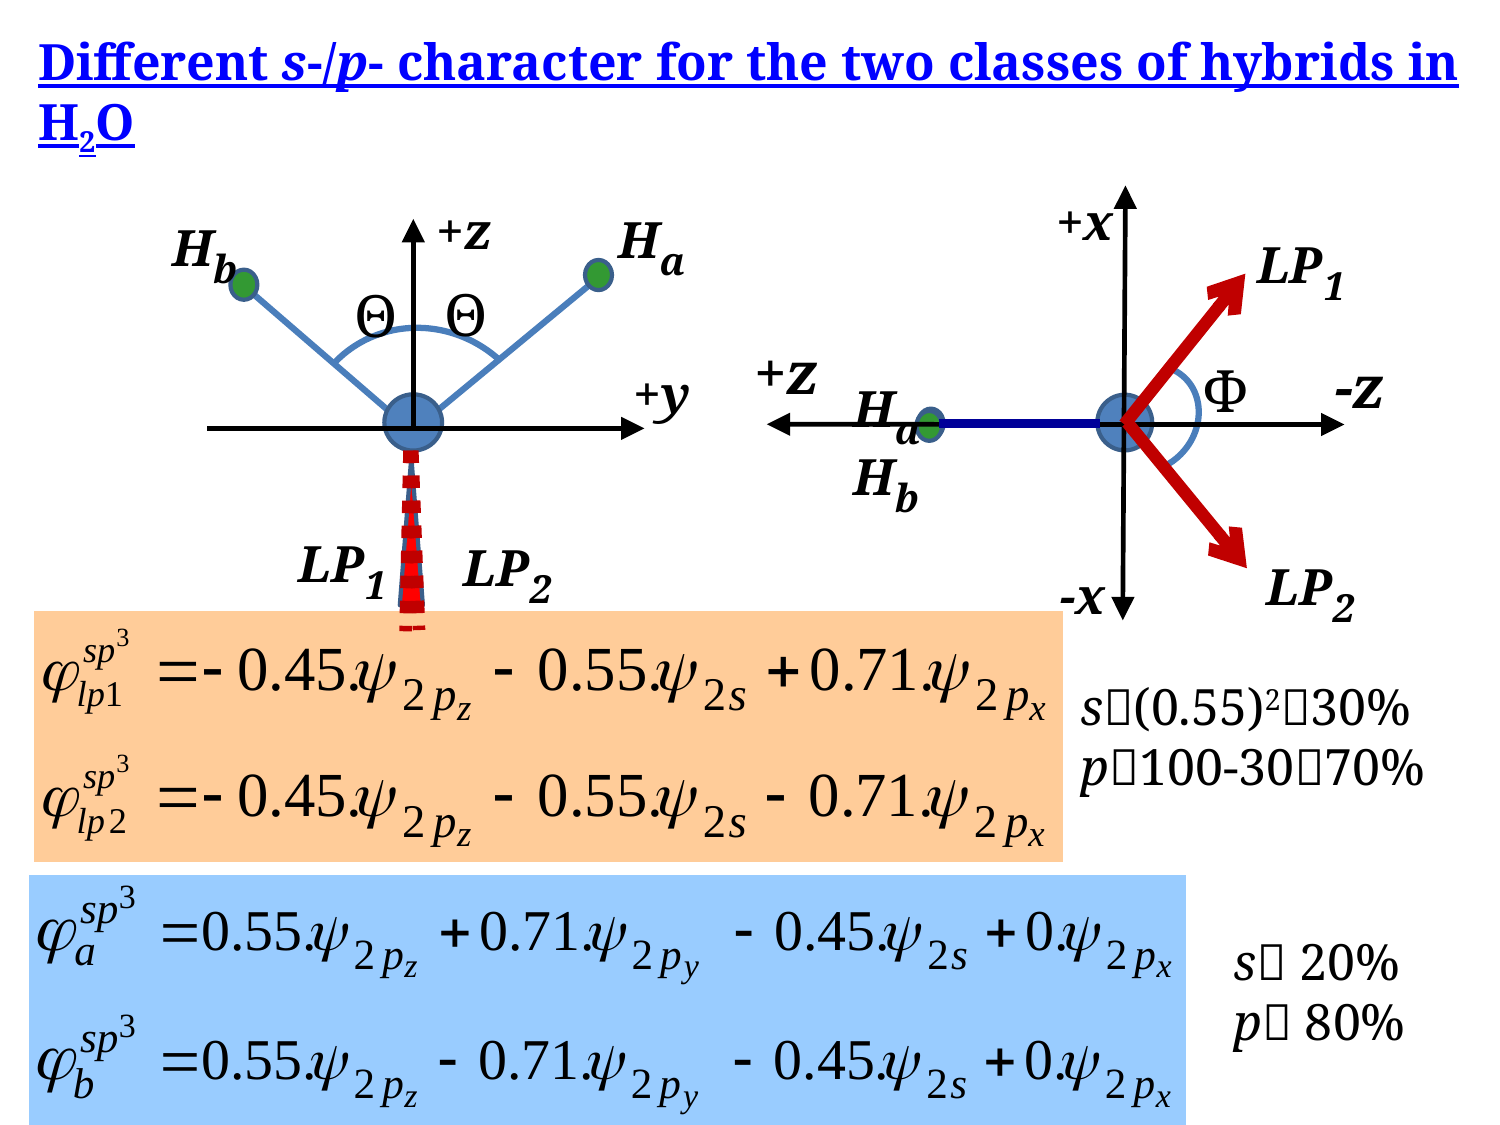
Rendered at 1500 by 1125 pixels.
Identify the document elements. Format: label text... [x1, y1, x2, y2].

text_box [33, 610, 1064, 863]
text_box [727, 182, 1410, 634]
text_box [28, 874, 1187, 1125]
text_box s(0.55)230% p100-3070% [1069, 667, 1500, 803]
text_box Different s-/p- character for the two classes of hybrids in H2O [23, 0, 1496, 205]
text_box s 20% p 80% [1218, 923, 1458, 1059]
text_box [145, 184, 719, 632]
